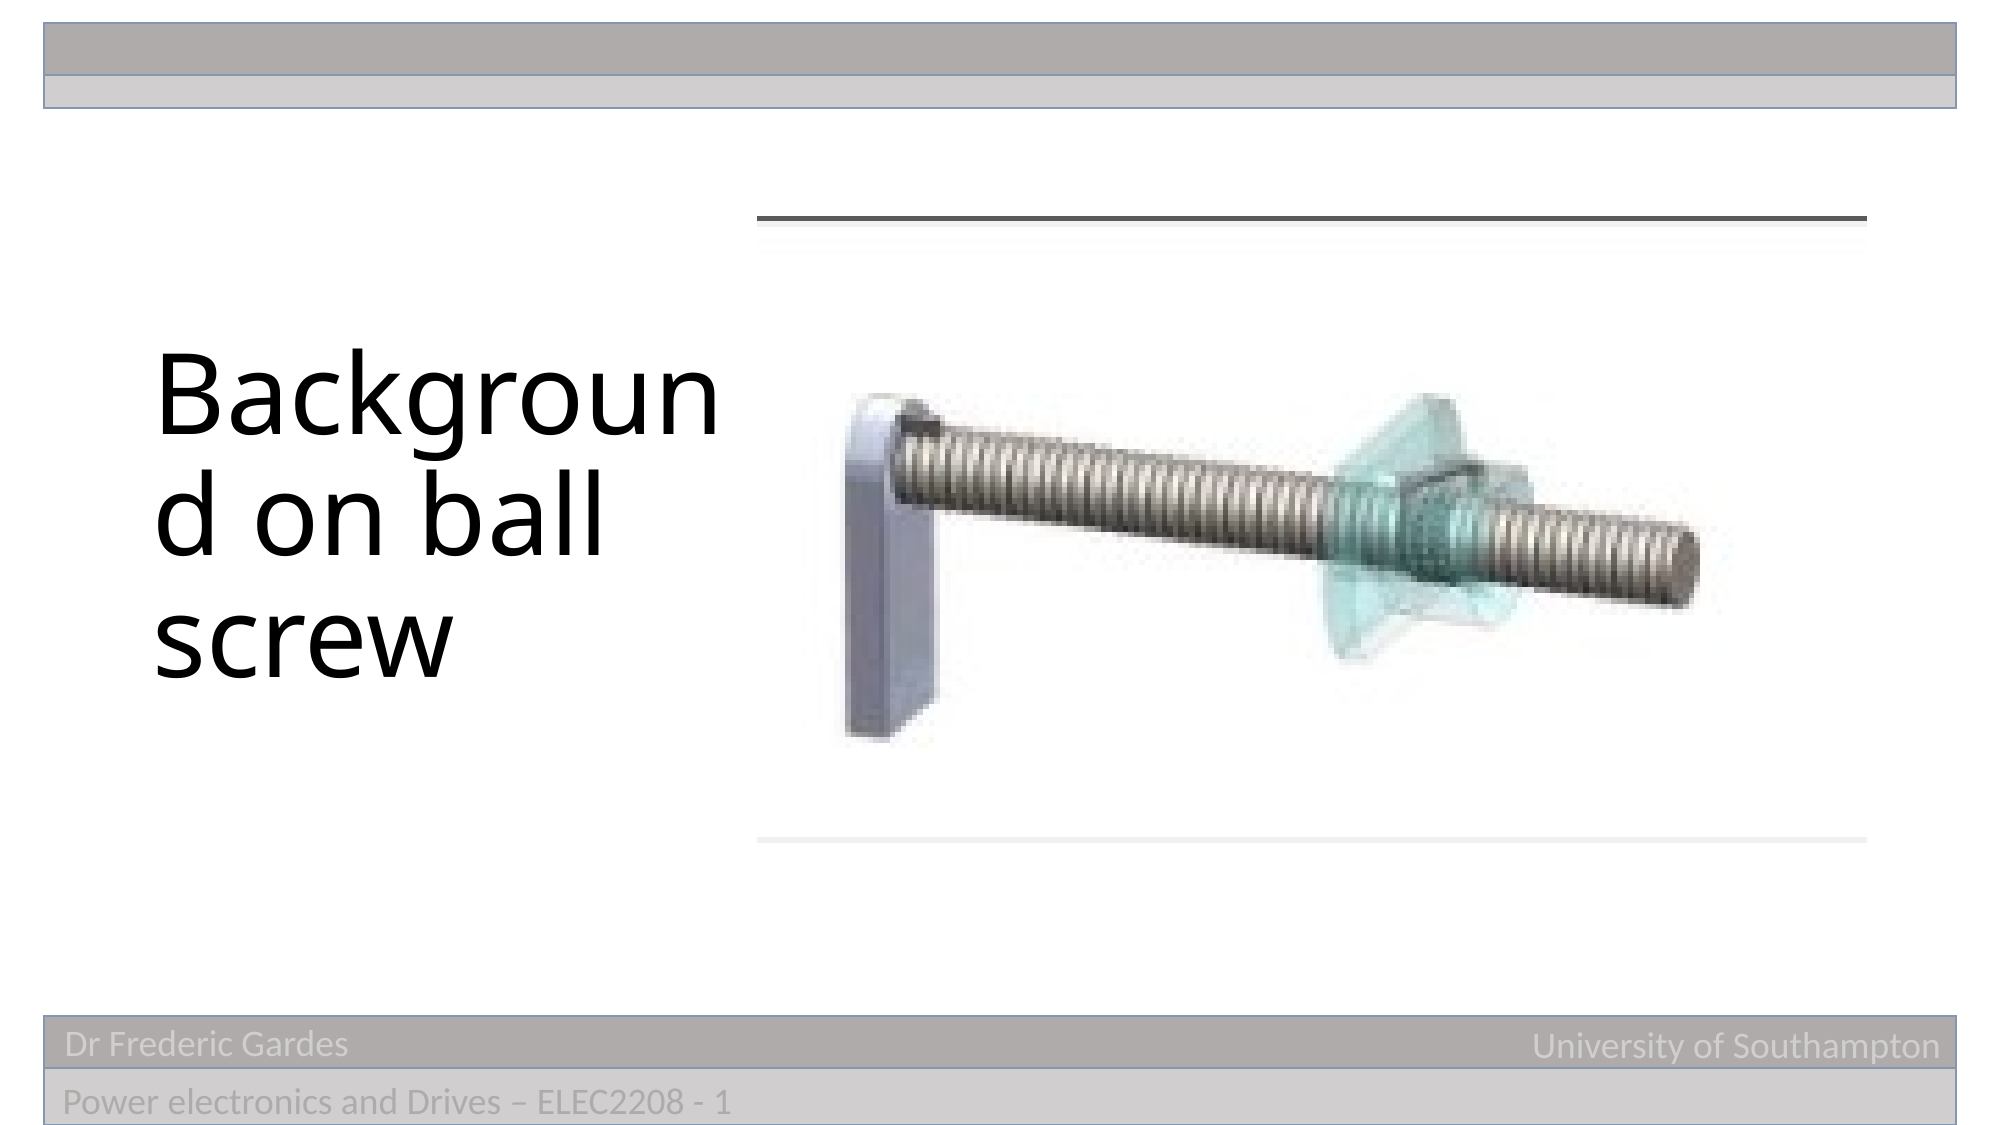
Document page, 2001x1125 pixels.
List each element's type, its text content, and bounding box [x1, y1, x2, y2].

title Background on ball screw [138, 95, 757, 710]
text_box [756, 215, 1867, 844]
